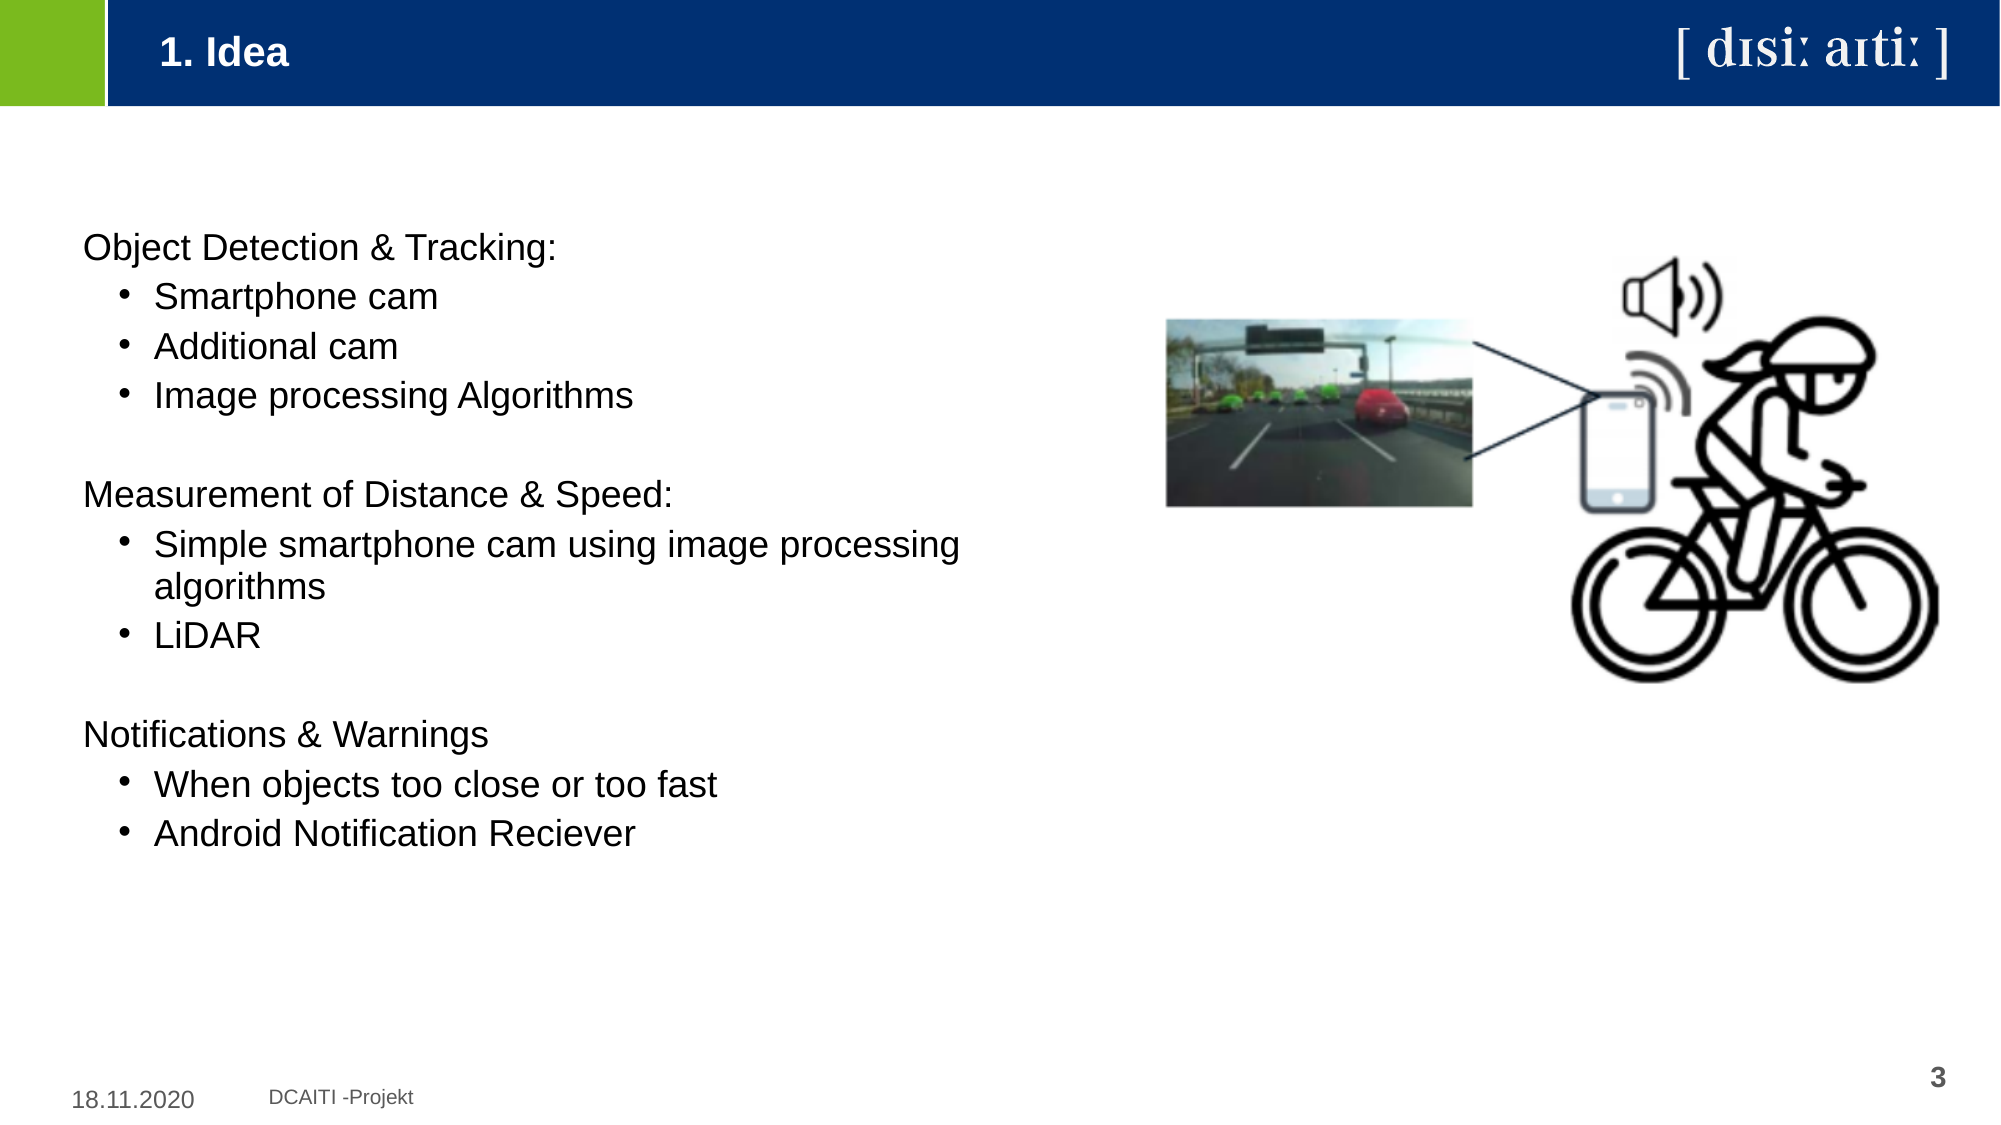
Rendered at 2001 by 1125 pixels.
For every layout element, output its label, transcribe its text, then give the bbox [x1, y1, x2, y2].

text_box DCAITI -Projekt [268, 1070, 1842, 1124]
text_box Object Detection & Tracking: Smartphone cam Additional cam Image processing Algorithms Measurement of Distance & Speed: Simple smartphone cam using image processing algorithms LiDAR Notifications & Warnings When objects too close or too fast Android Notification Reciever [82, 226, 1074, 988]
text_box 3 [1850, 1022, 1947, 1125]
text_box 1. Idea [106, 0, 1628, 107]
picture [1154, 254, 1957, 712]
text_box 18.11.2020 [52, 1071, 215, 1125]
